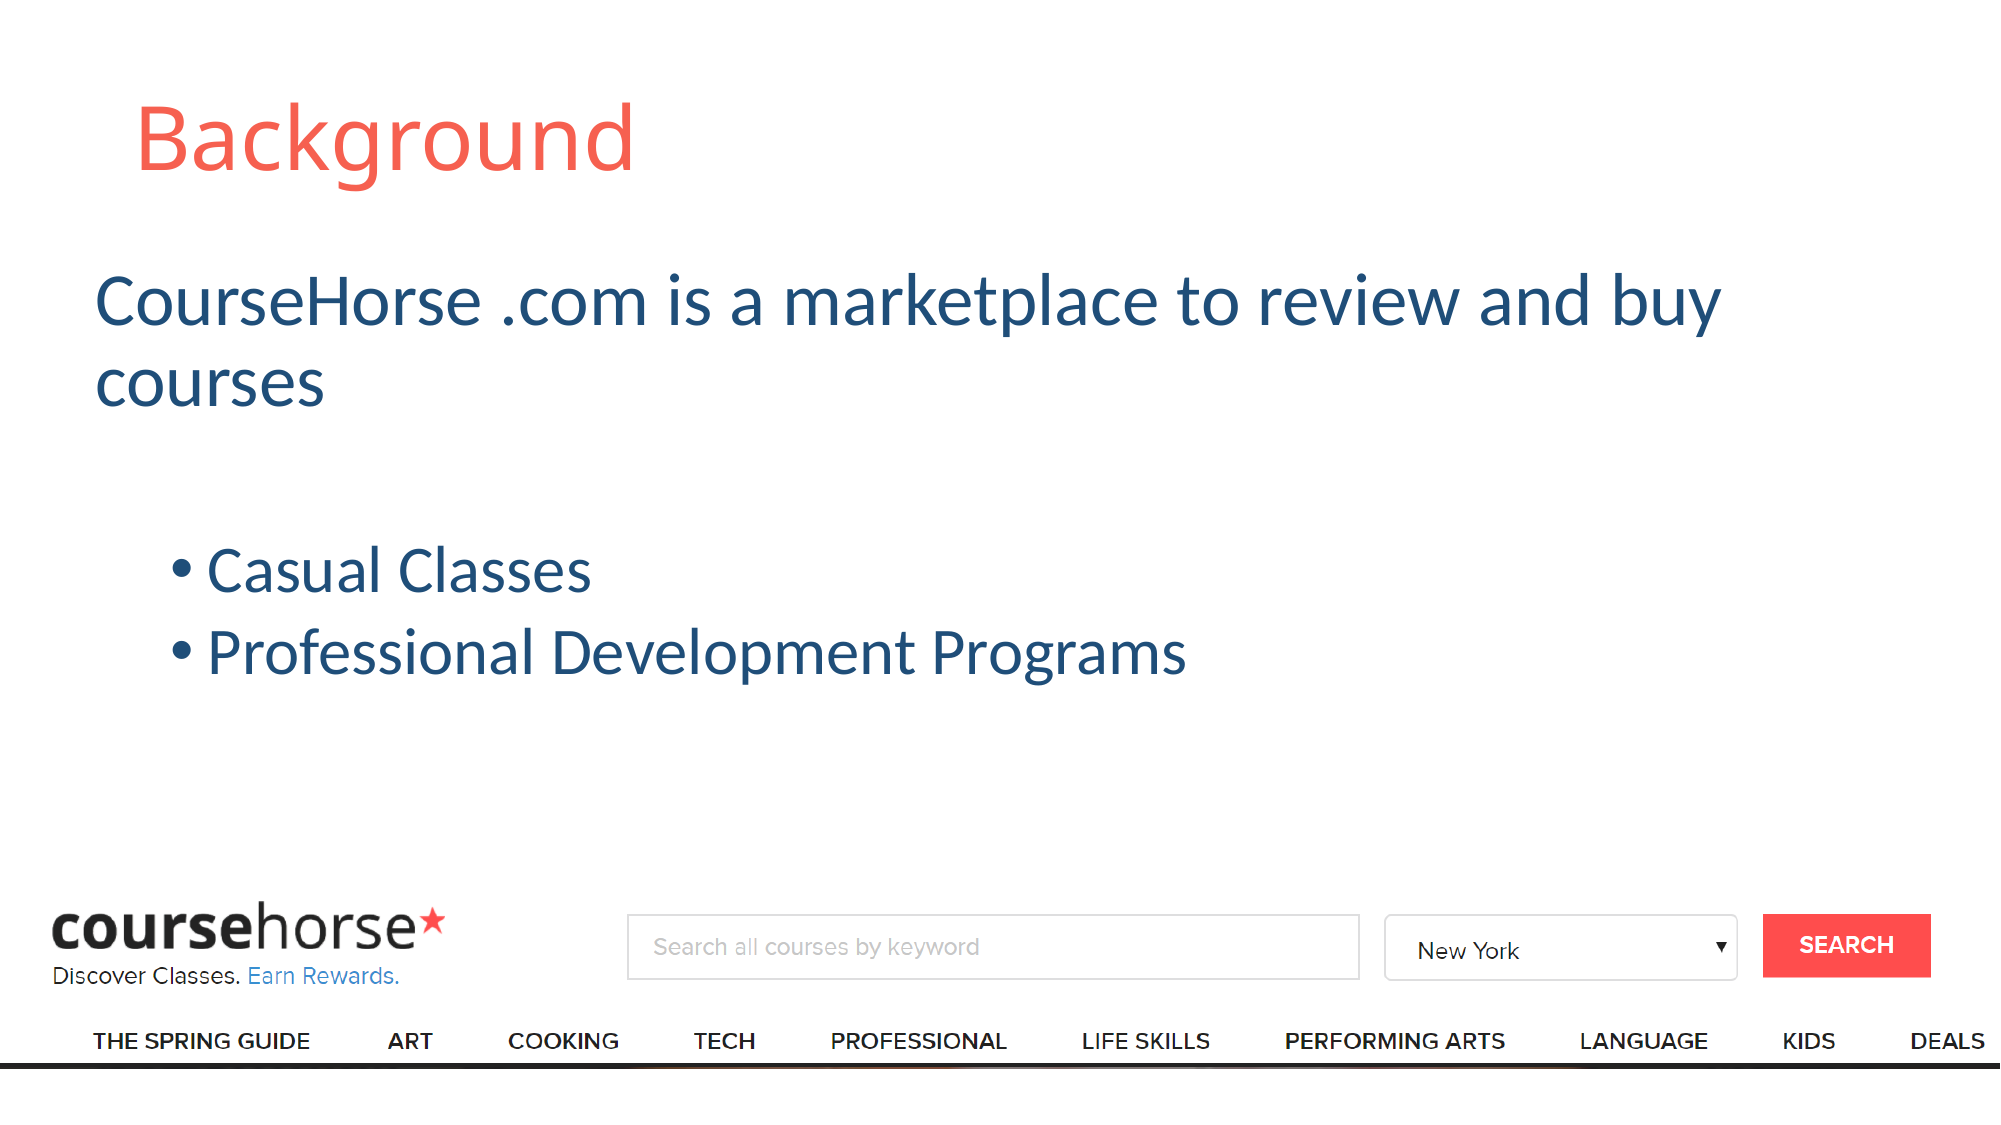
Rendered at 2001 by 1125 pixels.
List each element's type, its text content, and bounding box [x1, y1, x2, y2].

title Background [118, 86, 1844, 253]
list CourseHorse .com is a marketplace to review and buy courses Casual Classes Professional Development Programs [80, 253, 1920, 878]
picture [0, 878, 2000, 1069]
